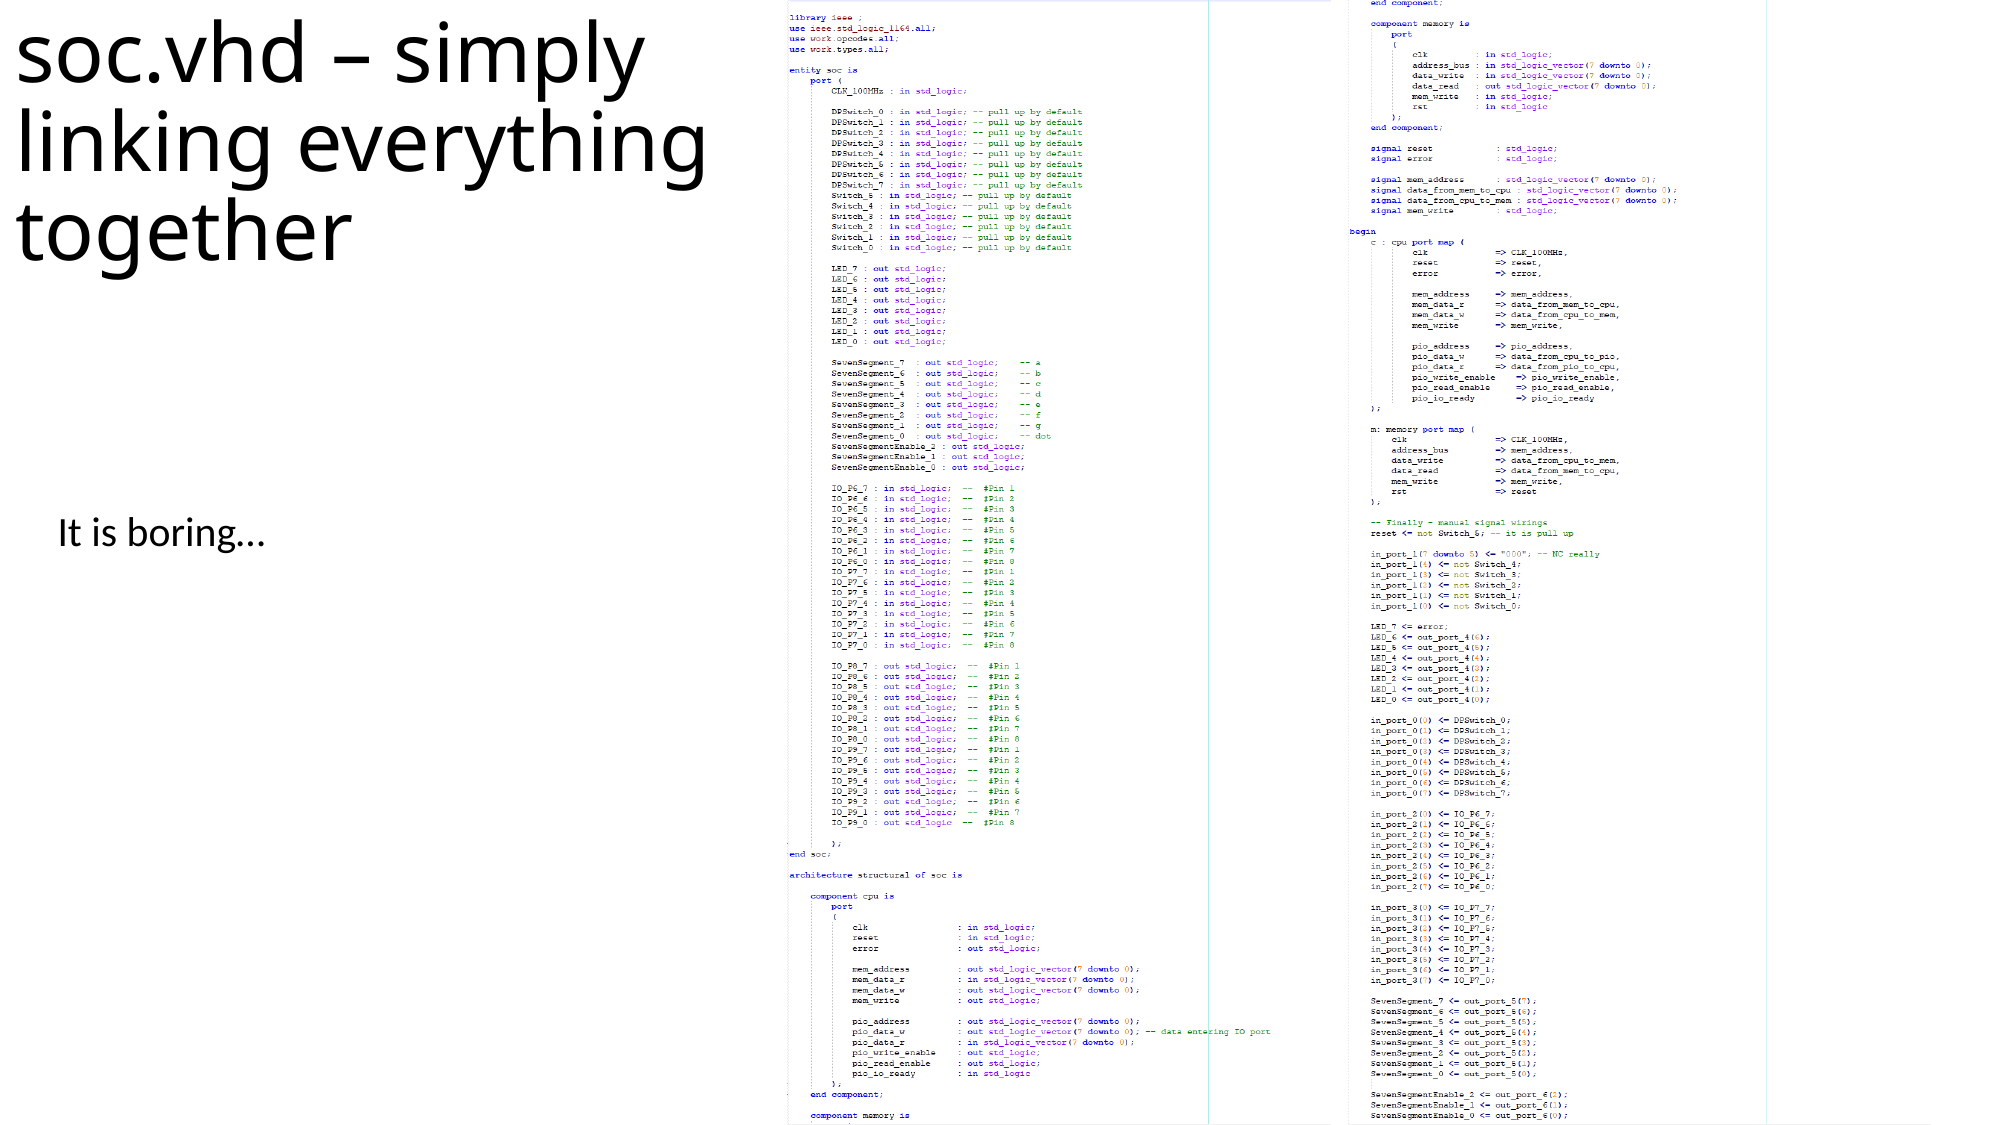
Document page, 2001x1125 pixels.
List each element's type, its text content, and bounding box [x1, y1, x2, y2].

text_box It is boring… [42, 496, 729, 562]
title soc.vhd – simply linking everything together [0, 0, 729, 290]
picture [1348, 0, 1931, 1125]
picture [787, 0, 1331, 1125]
